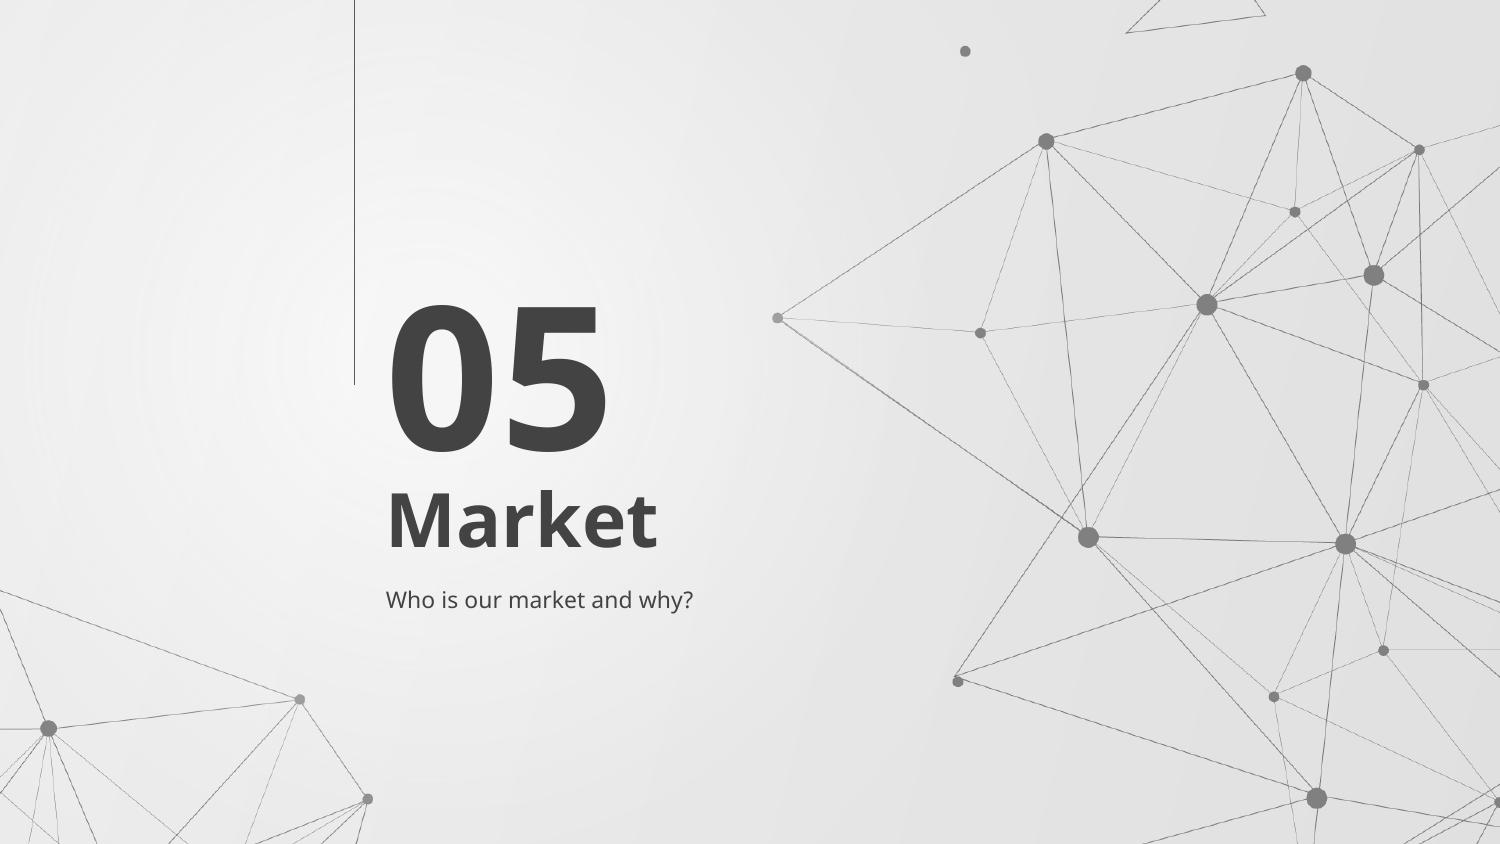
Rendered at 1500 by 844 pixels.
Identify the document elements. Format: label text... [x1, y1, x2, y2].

picture [0, 0, 1500, 844]
title Market [370, 359, 1224, 676]
title 05 [370, 308, 860, 433]
subtitle Who is our market and why? [370, 570, 1064, 659]
